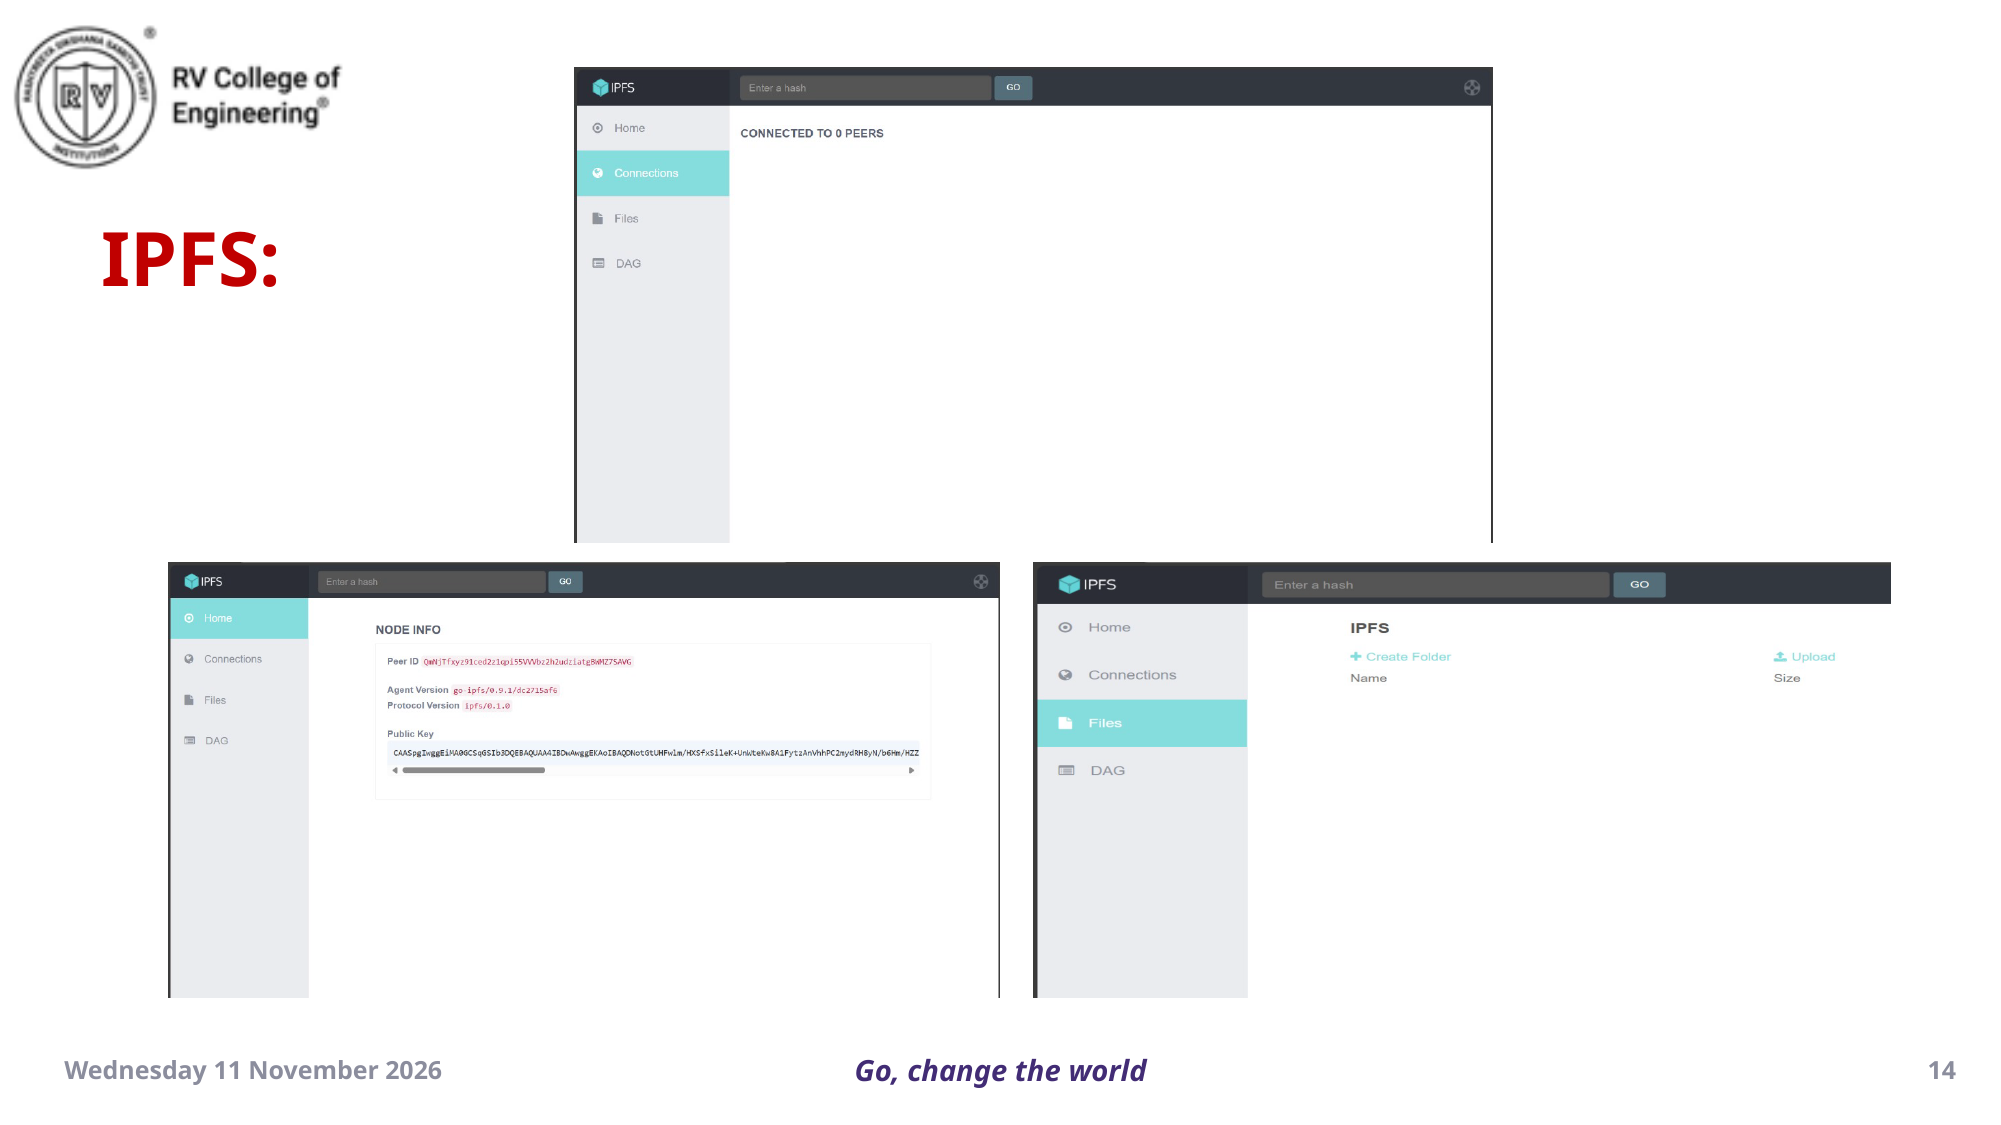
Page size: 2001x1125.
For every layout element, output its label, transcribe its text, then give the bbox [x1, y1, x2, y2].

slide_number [28, 1041, 479, 1102]
picture [168, 562, 1000, 998]
text_box IPFS: [86, 204, 479, 309]
picture [1033, 562, 1891, 998]
slide_number 14 [1521, 1041, 1972, 1102]
picture [574, 67, 1493, 543]
picture [0, 12, 363, 177]
